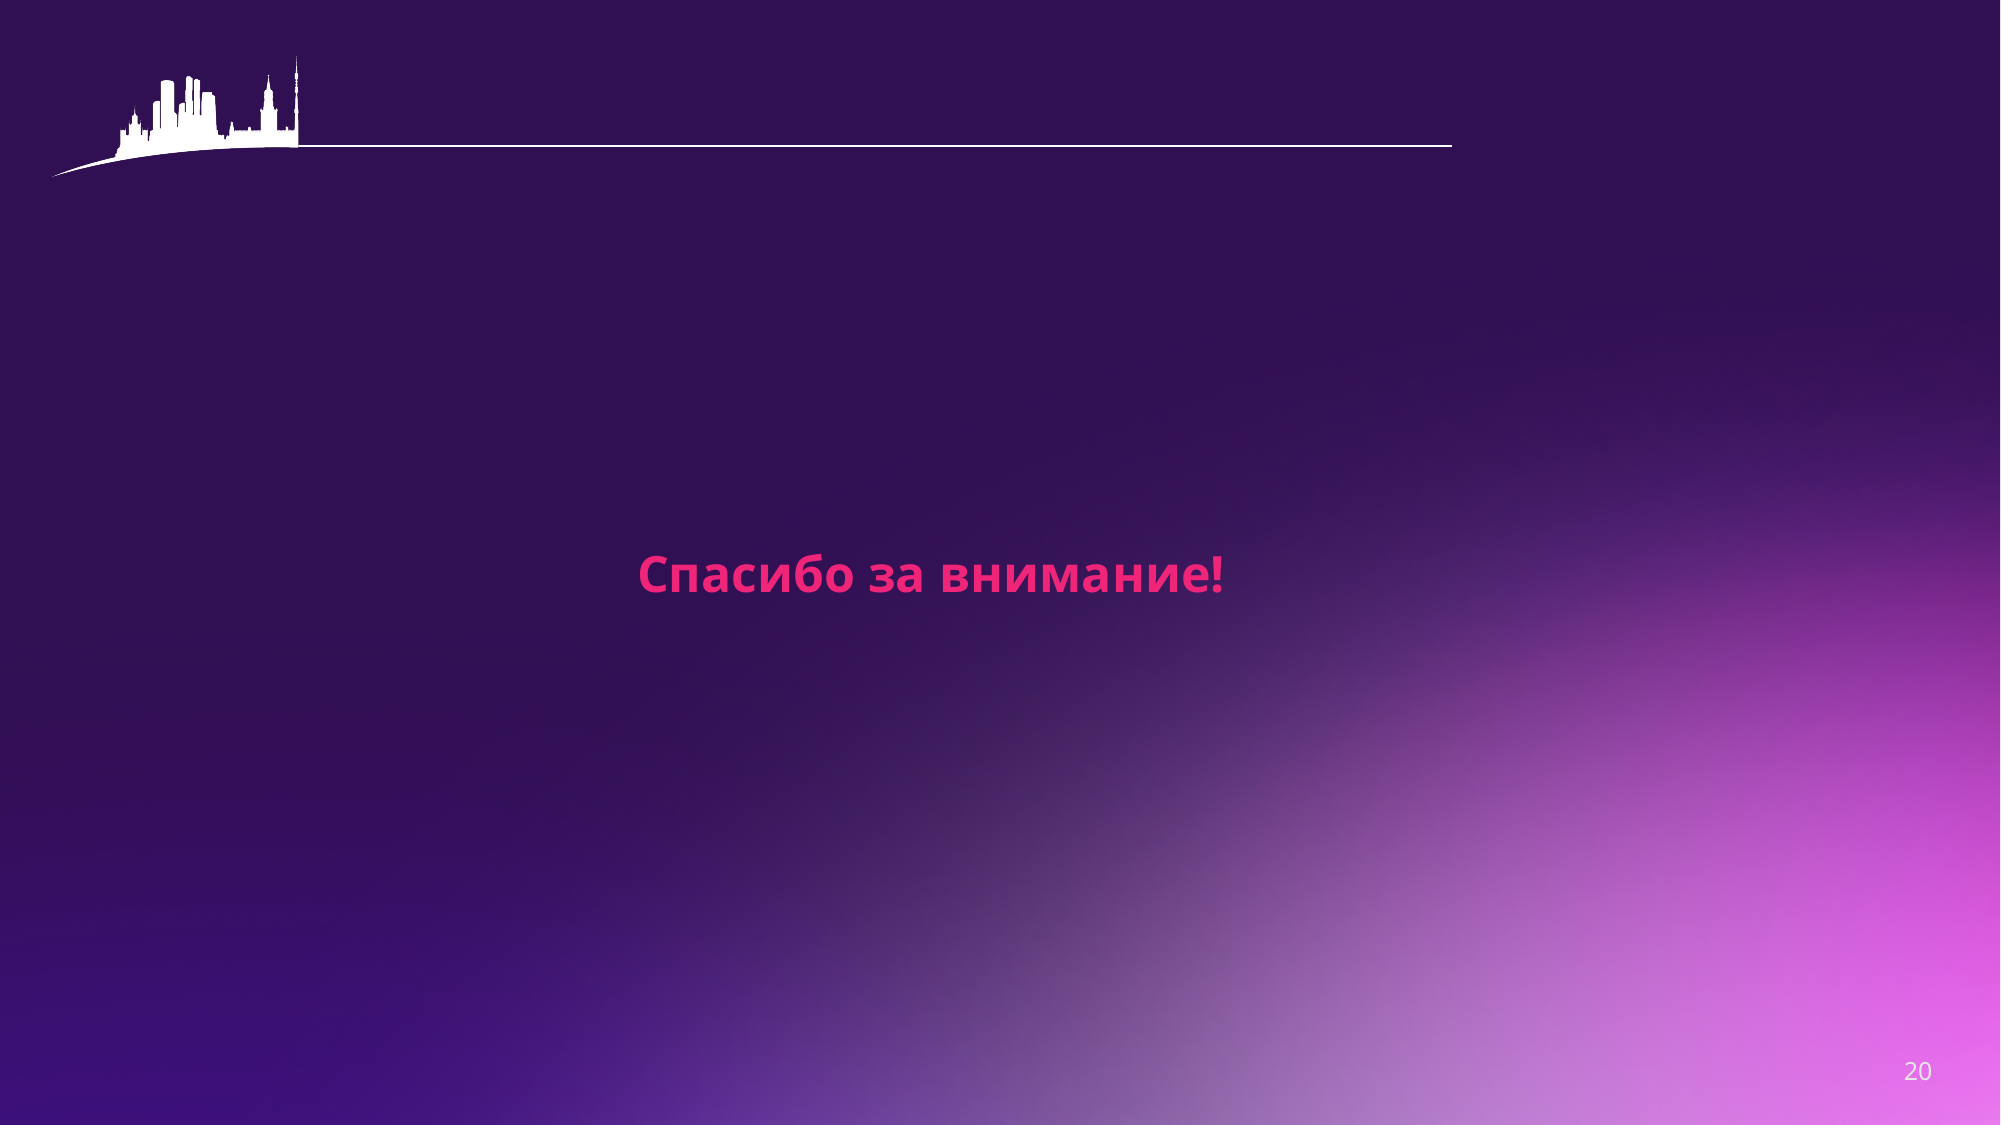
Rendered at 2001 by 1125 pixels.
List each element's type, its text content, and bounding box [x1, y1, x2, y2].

title Спасибо за внимание! [483, 339, 1393, 611]
slide_number 20 [1872, 1042, 1964, 1103]
picture [0, 0, 2001, 1125]
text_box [50, 54, 1452, 204]
